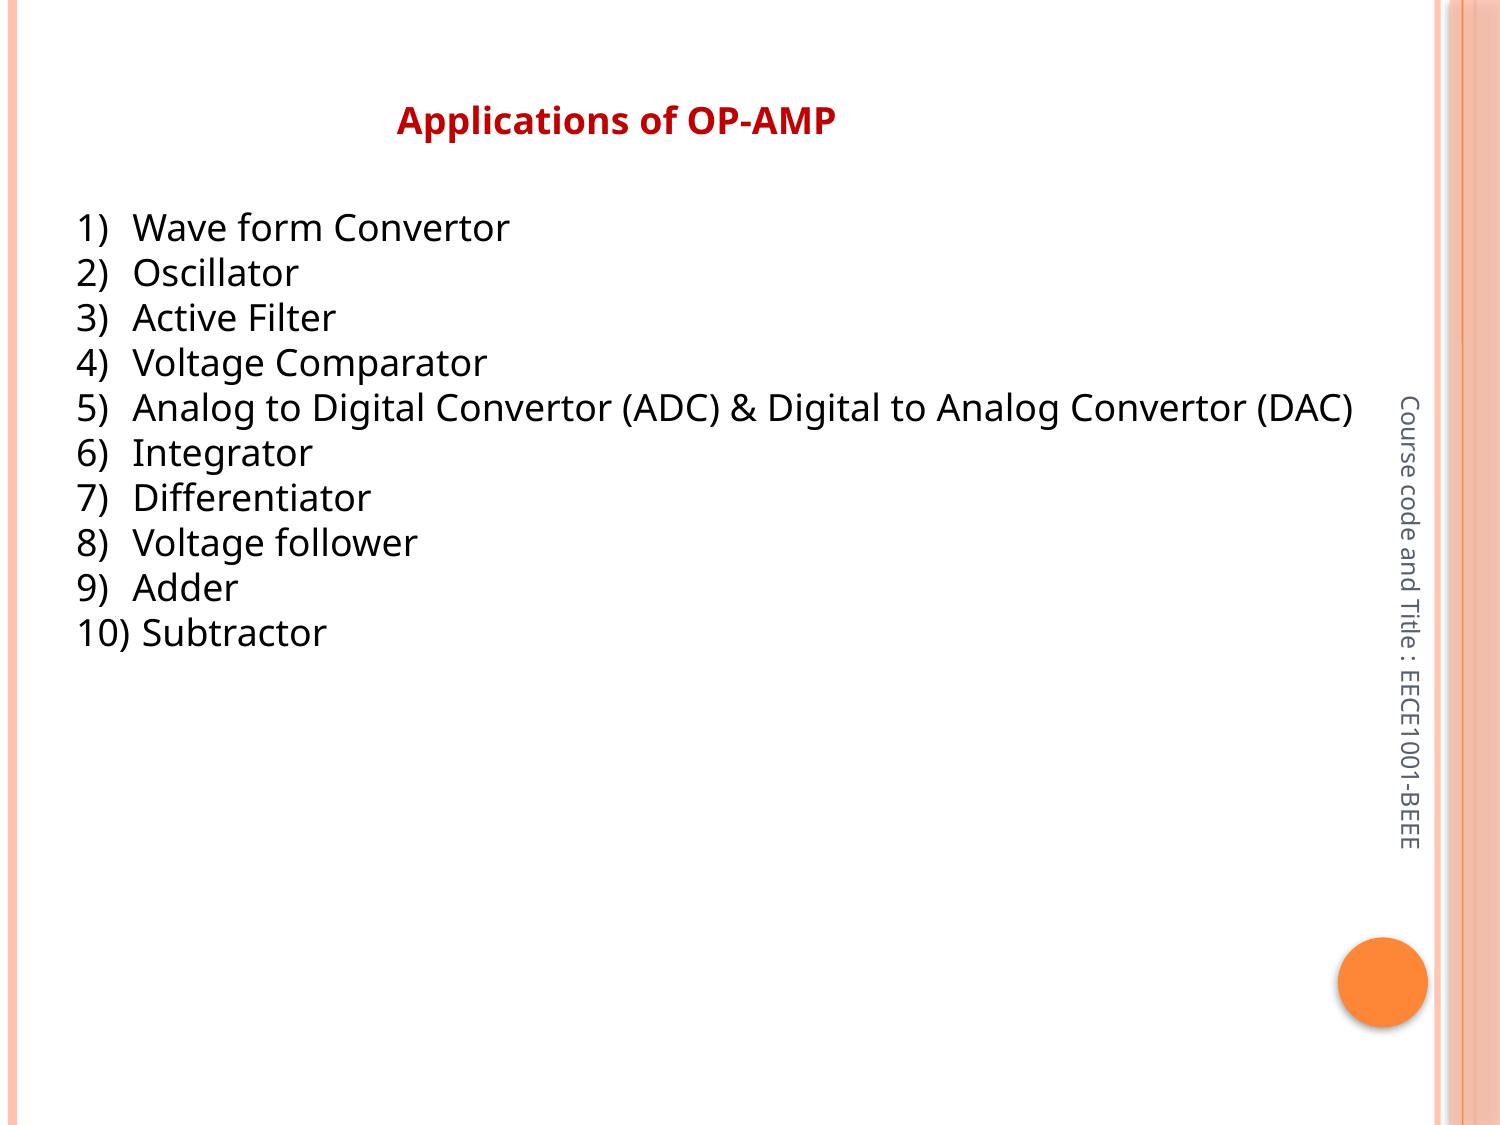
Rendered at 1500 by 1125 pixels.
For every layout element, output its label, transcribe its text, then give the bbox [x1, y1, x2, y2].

footer Course code and Title : EECE1001-BEEE [1379, 380, 1440, 906]
text_box Applications of OP-AMP [242, 89, 992, 150]
text_box Wave form Convertor Oscillator Active Filter Voltage Comparator Analog to Digital Convertor (ADC) & Digital to Analog Convertor (DAC) Integrator Differentiator Voltage follower Adder Subtractor [61, 196, 1370, 661]
